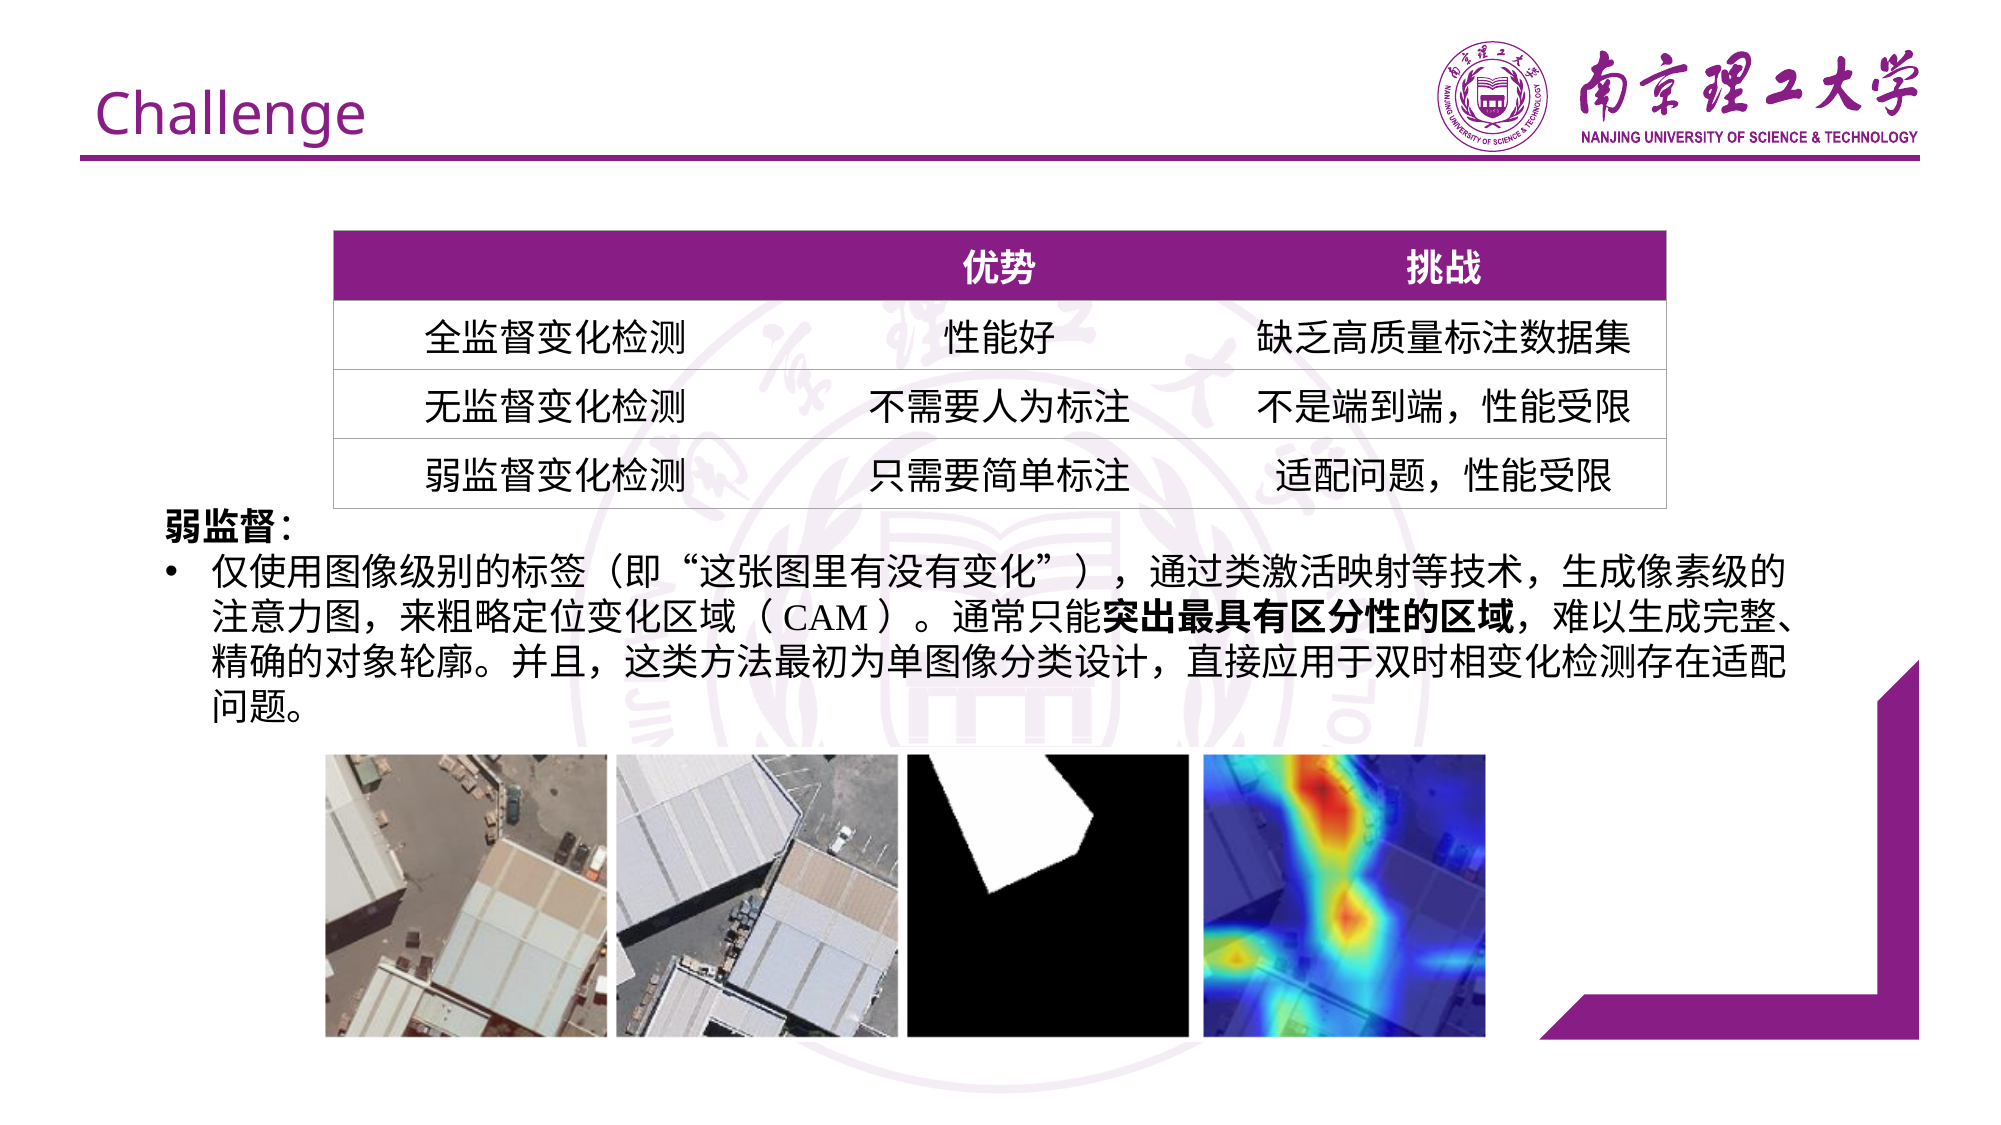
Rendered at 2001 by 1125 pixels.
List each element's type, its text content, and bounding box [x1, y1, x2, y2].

table_header 优势 [778, 231, 1222, 300]
table_cell 无监督变化检测 [334, 370, 778, 438]
table_cell 不需要人为标注 [778, 370, 1222, 438]
table_cell 缺乏高质量标注数据集 [1222, 301, 1666, 369]
table_cell 适配问题，性能受限 [1222, 439, 1666, 495]
table_cell 不是端到端，性能受限 [1222, 370, 1666, 438]
picture [320, 747, 1492, 1042]
title Challenge [79, 60, 865, 171]
table_cell 只需要简单标注 [778, 439, 1222, 495]
table_header [334, 231, 778, 300]
text_box 弱监督： 仅使用图像级别的标签（即“这张图里有没有变化”），通过类激活映射等技术，生成像素级的注意力图，来粗略定位变化区域（CAM）。通常只能突出最具有区分性的区域，难以生成完整、精确的对象轮廓。并且，这类方法最初为单图像分类设计，直接应用于双时相变化检测存在适配问题。 [149, 495, 1820, 736]
table_cell 全监督变化检测 [334, 301, 778, 369]
table_header 挑战 [1222, 231, 1666, 300]
table_cell 弱监督变化检测 [334, 439, 778, 495]
text_box [1536, 657, 1920, 1041]
table_cell 性能好 [778, 301, 1222, 369]
